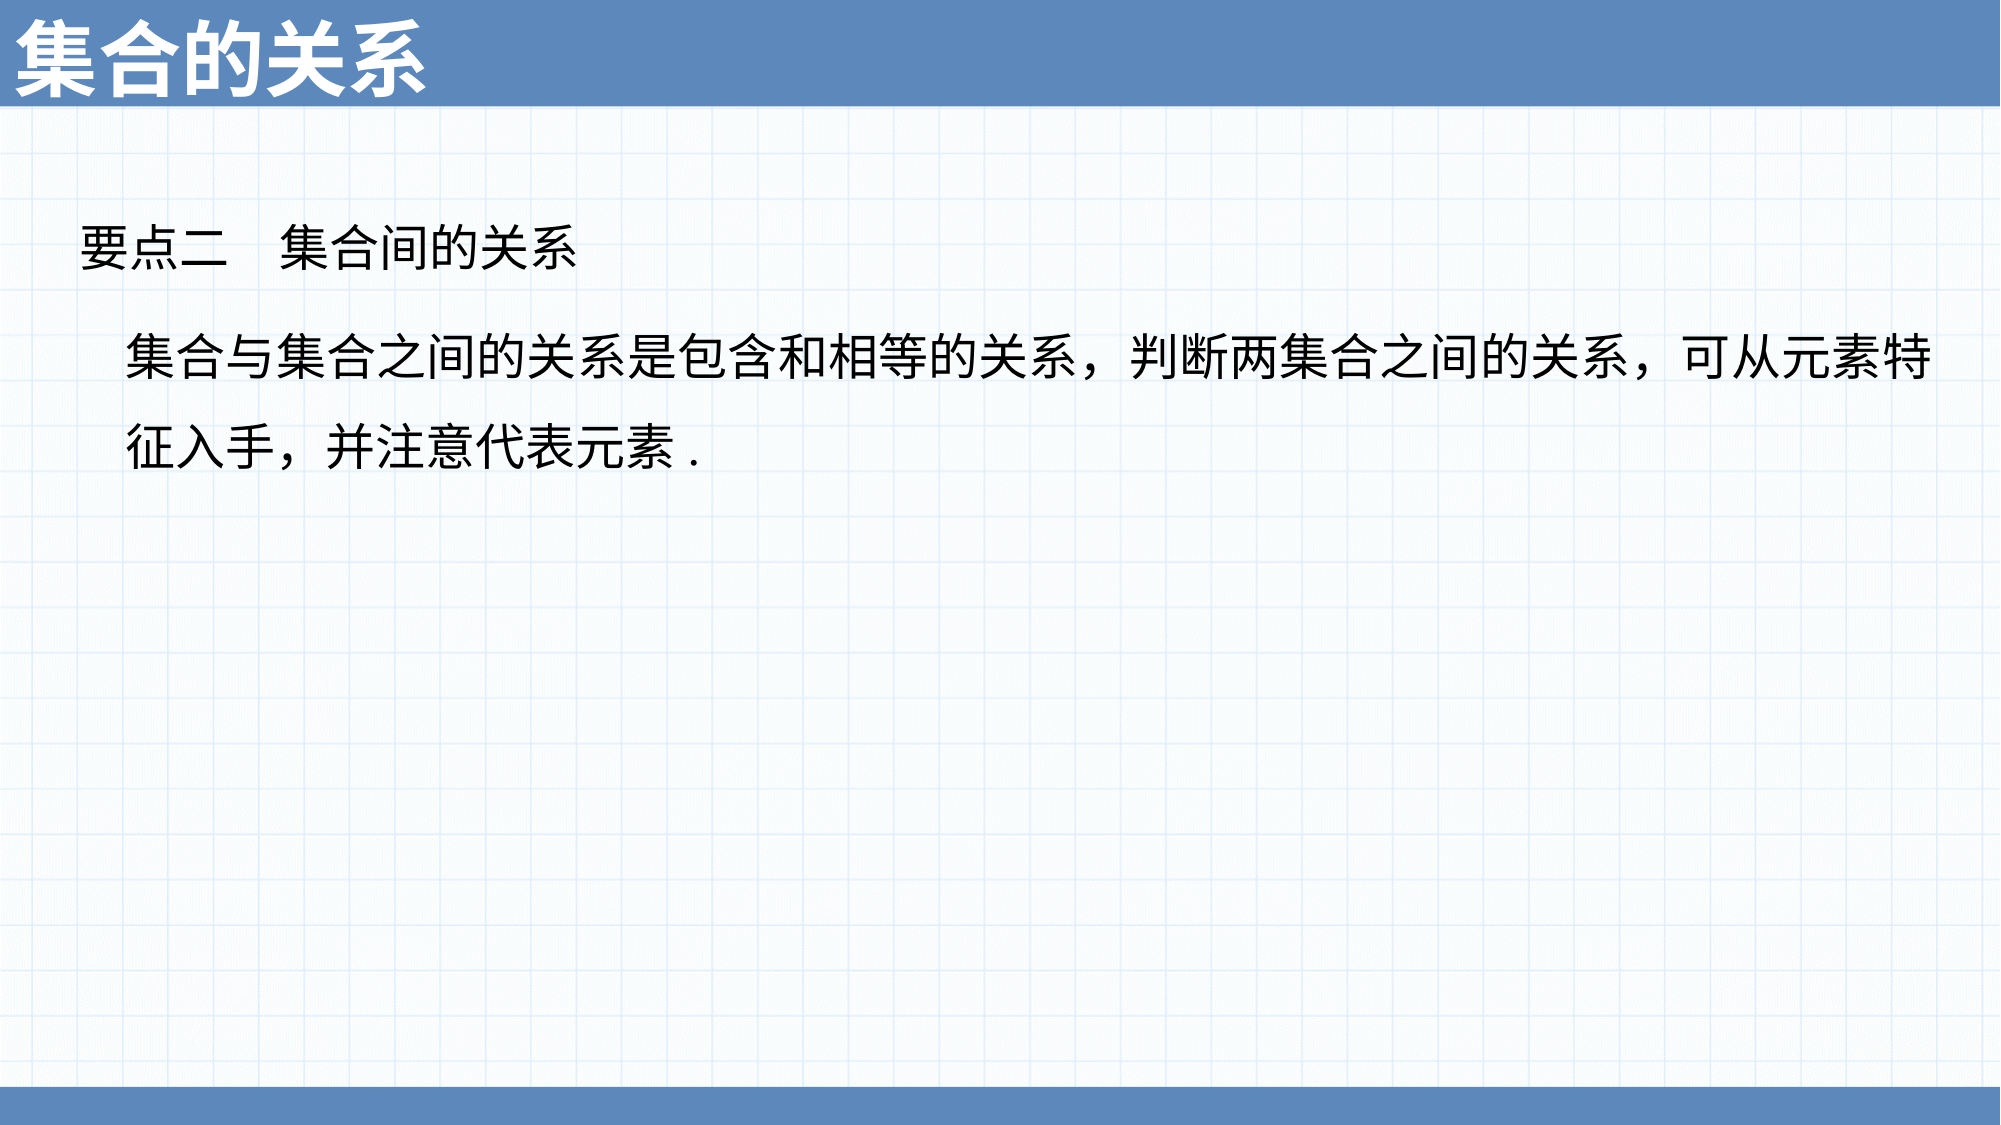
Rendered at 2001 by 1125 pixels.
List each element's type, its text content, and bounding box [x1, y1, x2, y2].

text_box 要点二 集合间的关系 [64, 178, 1938, 284]
picture [0, 0, 2001, 1125]
text_box 集合与集合之间的关系是包含和相等的关系，判断两集合之间的关系，可从元素特征入手，并注意代表元素. [110, 288, 1947, 484]
text_box 集合的关系 [0, 0, 758, 108]
